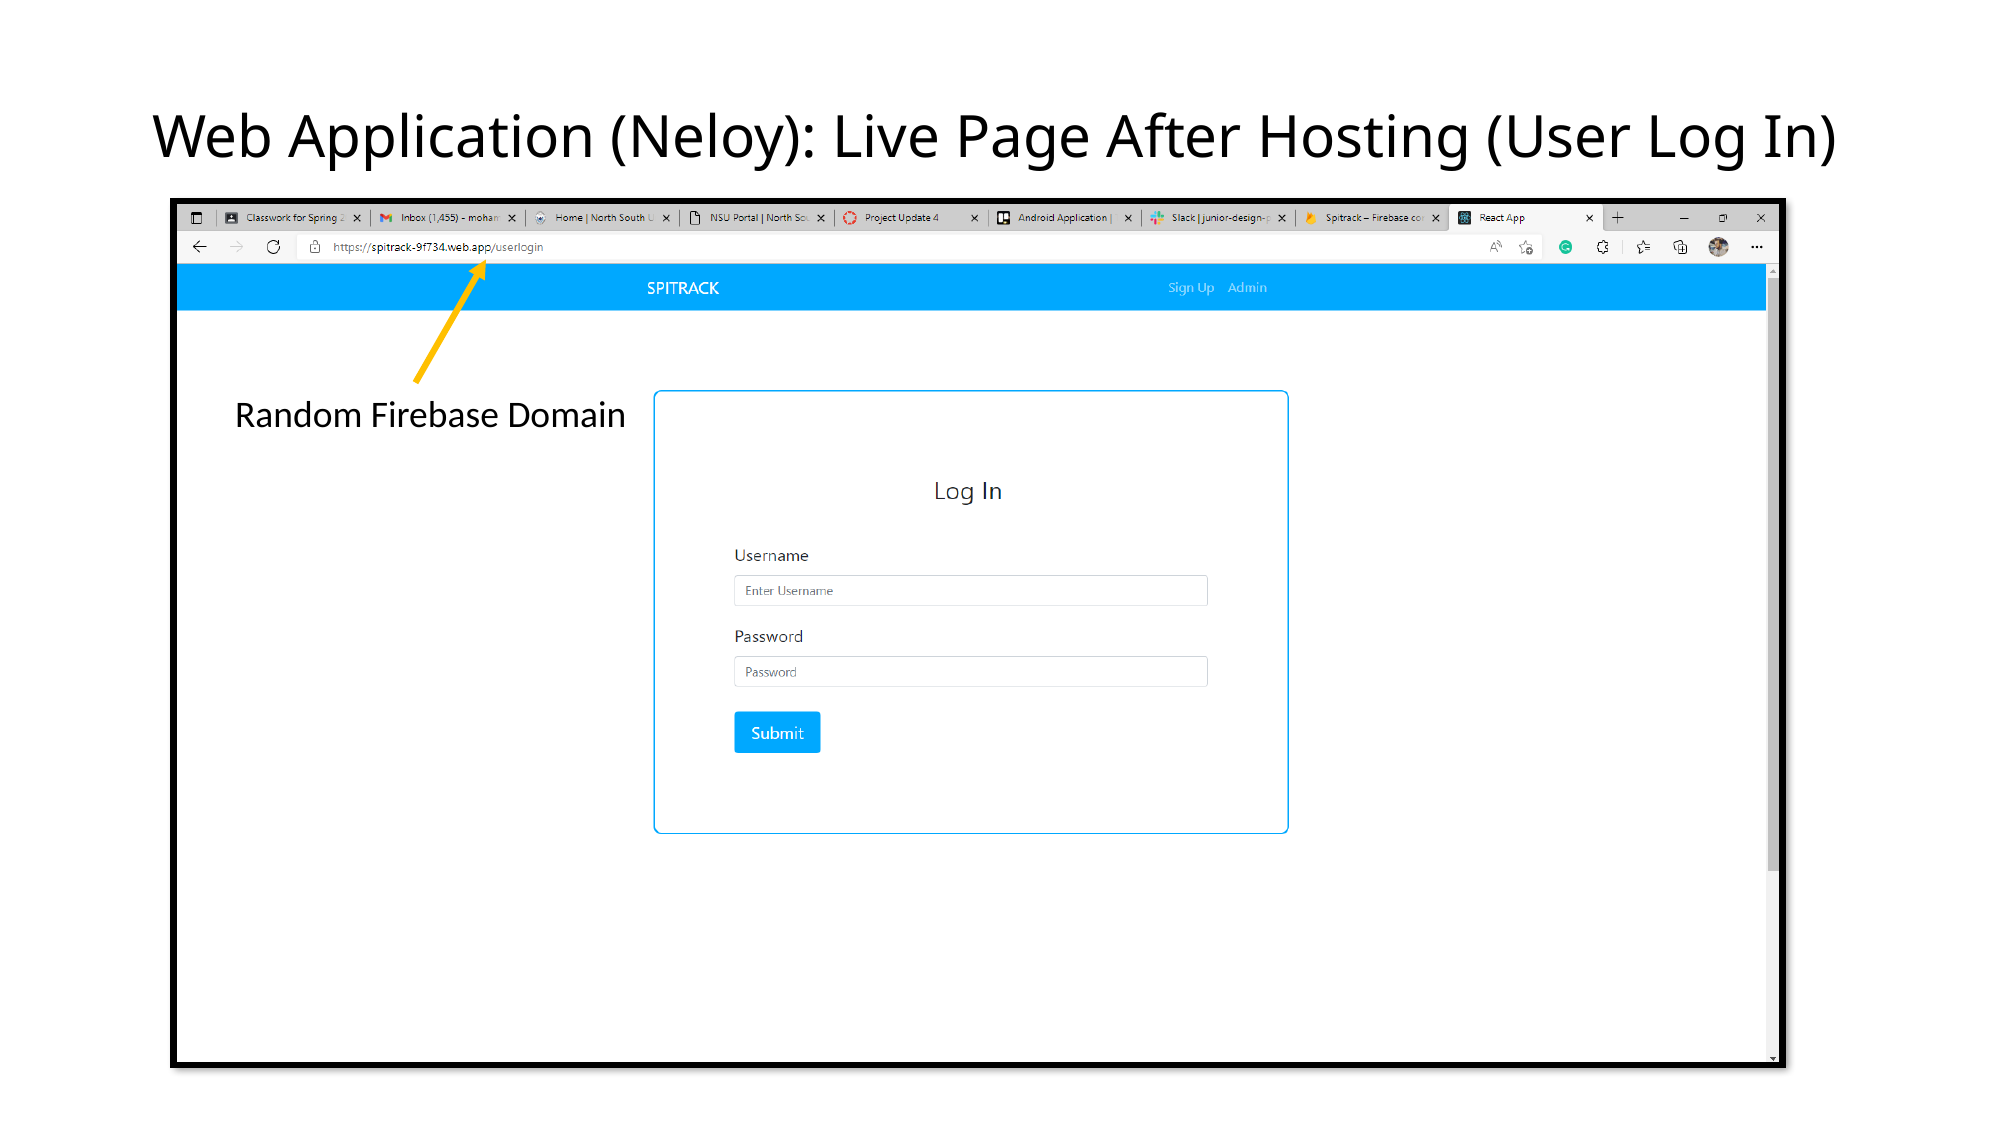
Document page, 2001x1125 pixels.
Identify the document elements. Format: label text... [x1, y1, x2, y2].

picture [176, 204, 1780, 1062]
text_box Web Application (Neloy): Live Page After Hosting (User Log In) [137, 99, 1863, 183]
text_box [415, 259, 486, 383]
